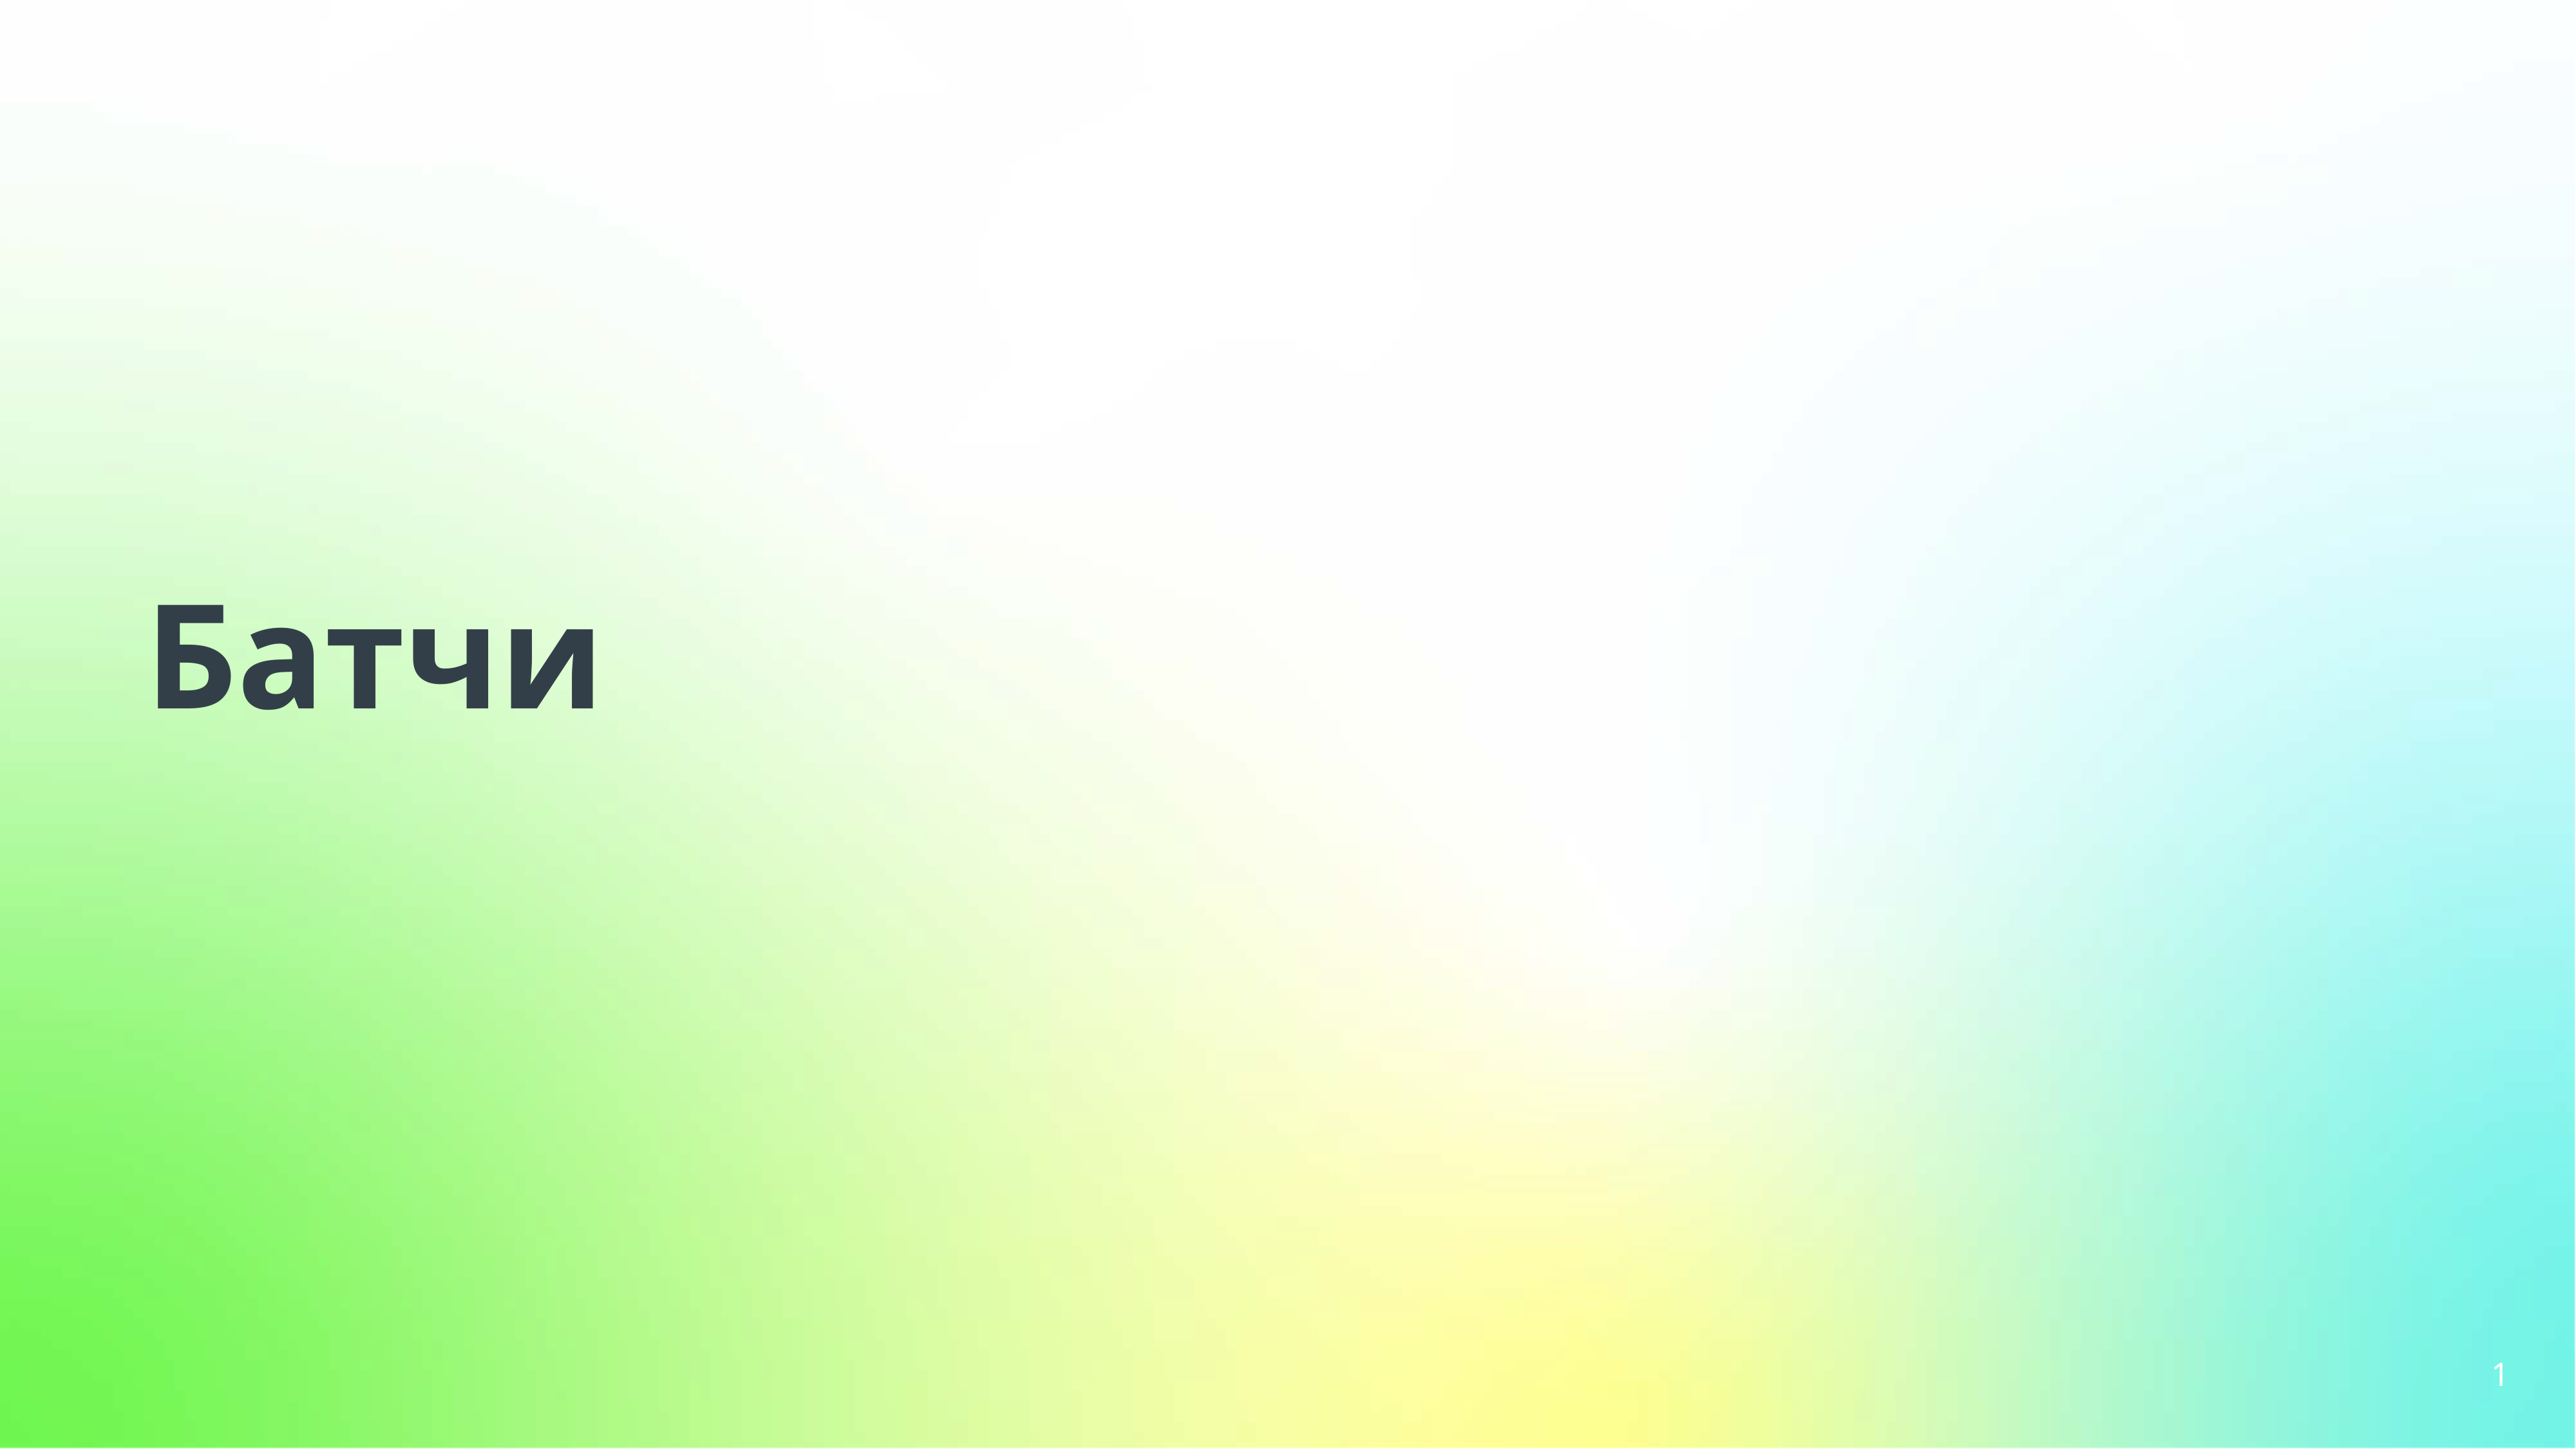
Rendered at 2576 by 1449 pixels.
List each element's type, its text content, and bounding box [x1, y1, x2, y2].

text_box Батчи [145, 563, 1900, 738]
picture [0, 0, 2575, 1449]
text_box 1 [2490, 1354, 2509, 1393]
